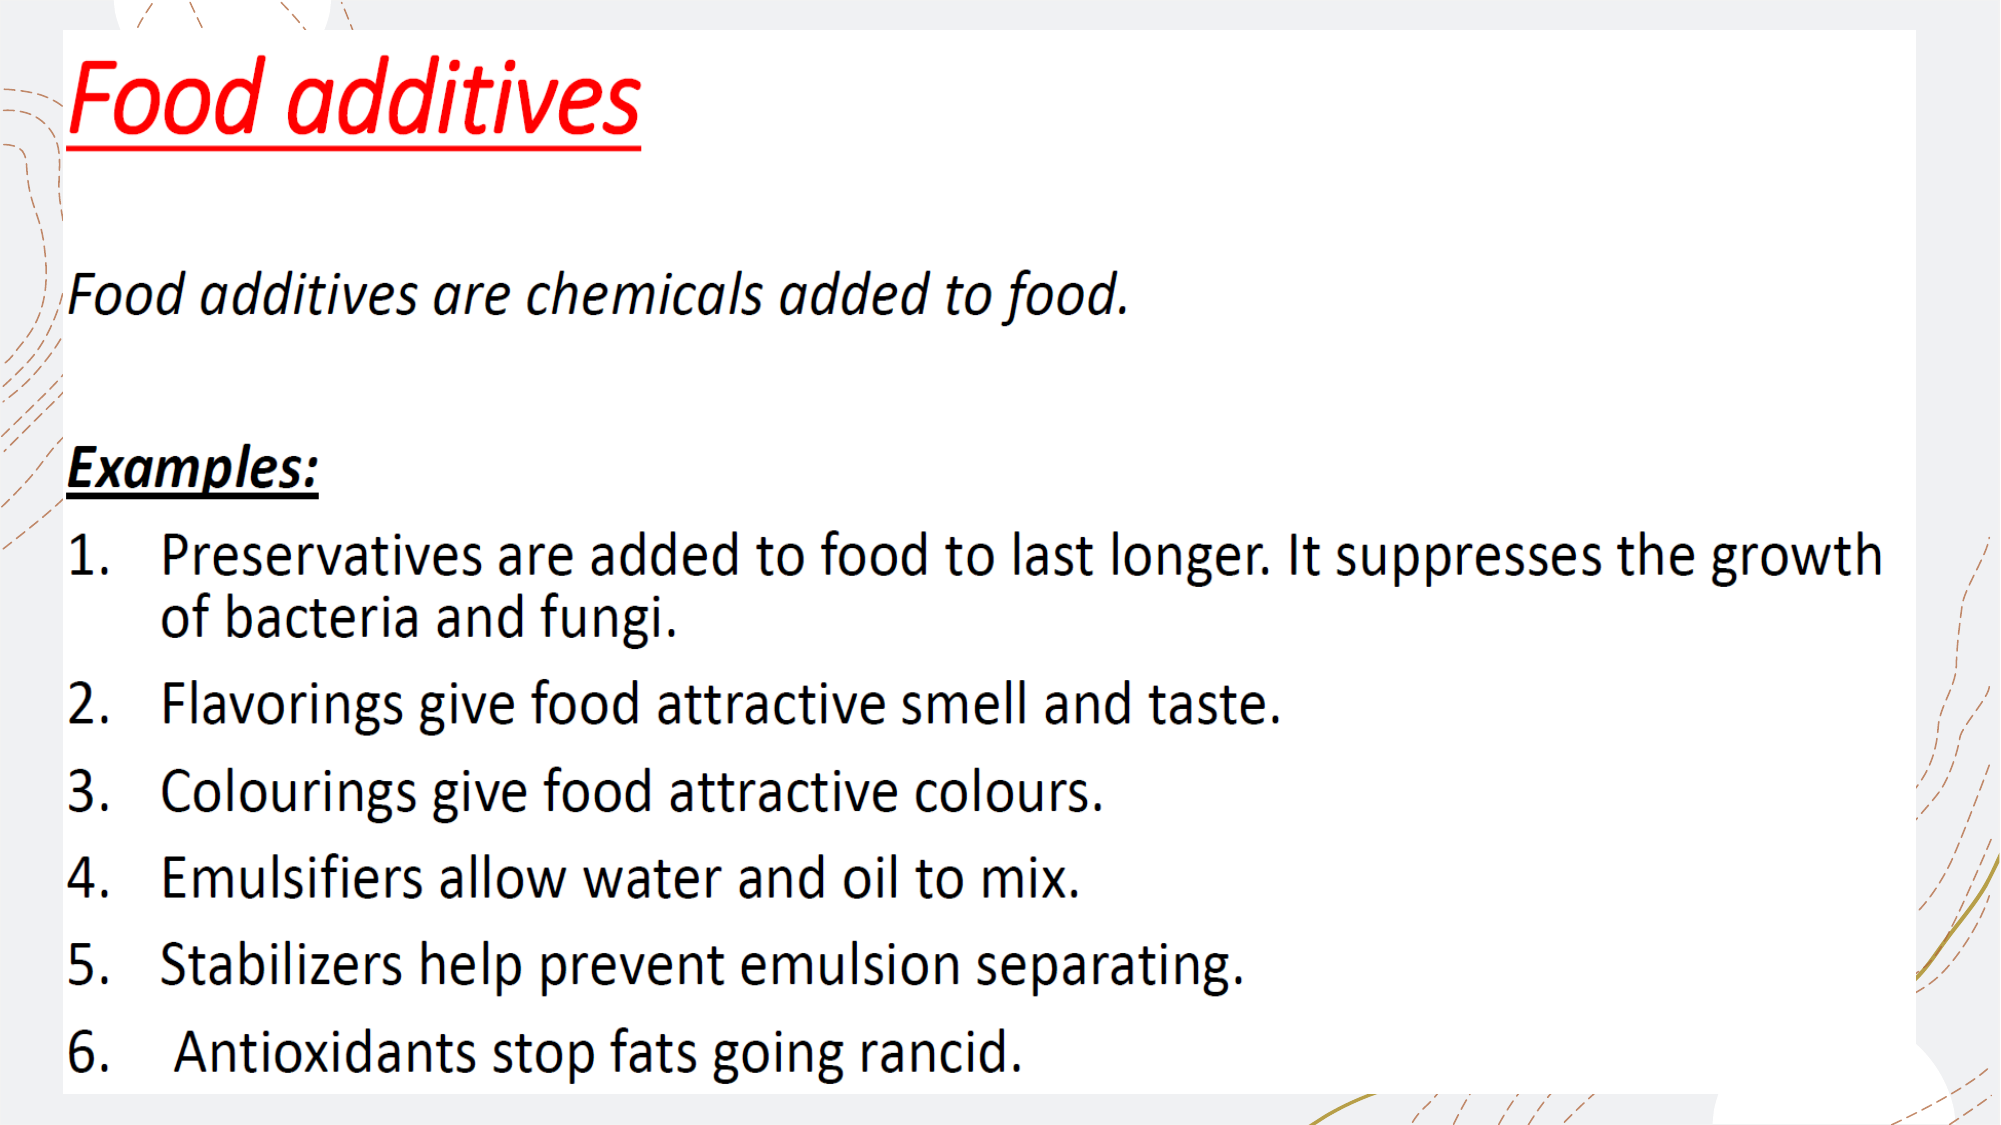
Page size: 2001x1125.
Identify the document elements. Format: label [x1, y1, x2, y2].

picture [63, 30, 1916, 1095]
